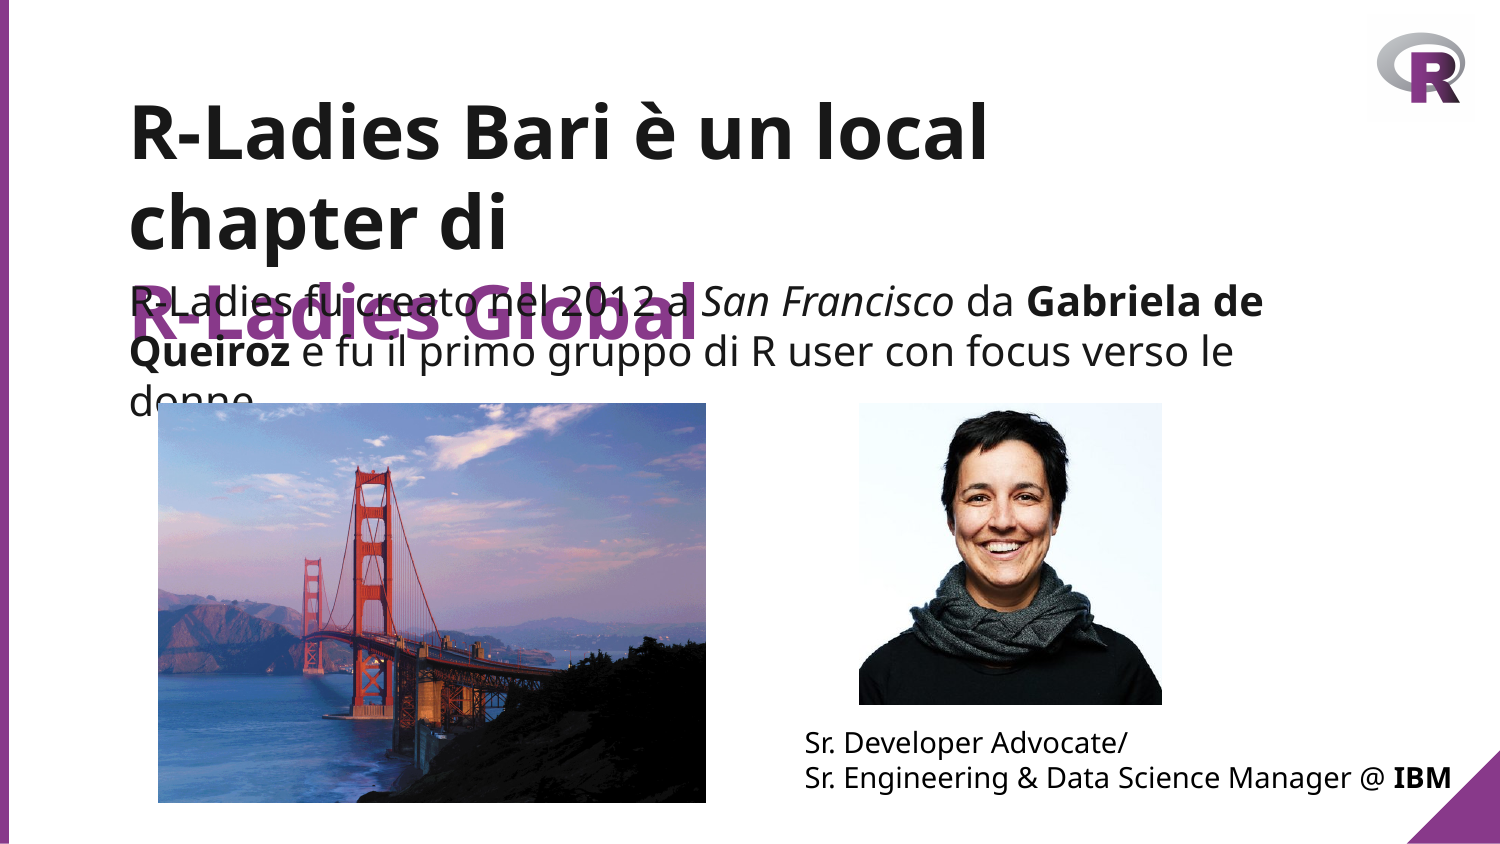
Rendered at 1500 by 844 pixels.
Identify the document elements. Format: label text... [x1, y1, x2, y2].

list R-Ladies fu creato nel 2012 a San Francisco da Gabriela de Queiroz e fu il primo gruppo di R user con focus verso le donne. [113, 260, 1342, 777]
title R-Ladies Bari è un local chapter di R-Ladies Global [113, 69, 1195, 210]
text_box Sr. Developer Advocate/ Sr. Engineering & Data Science Manager @ IBM [789, 716, 1475, 802]
picture [158, 403, 706, 803]
picture [1367, 14, 1475, 122]
picture [859, 403, 1162, 706]
